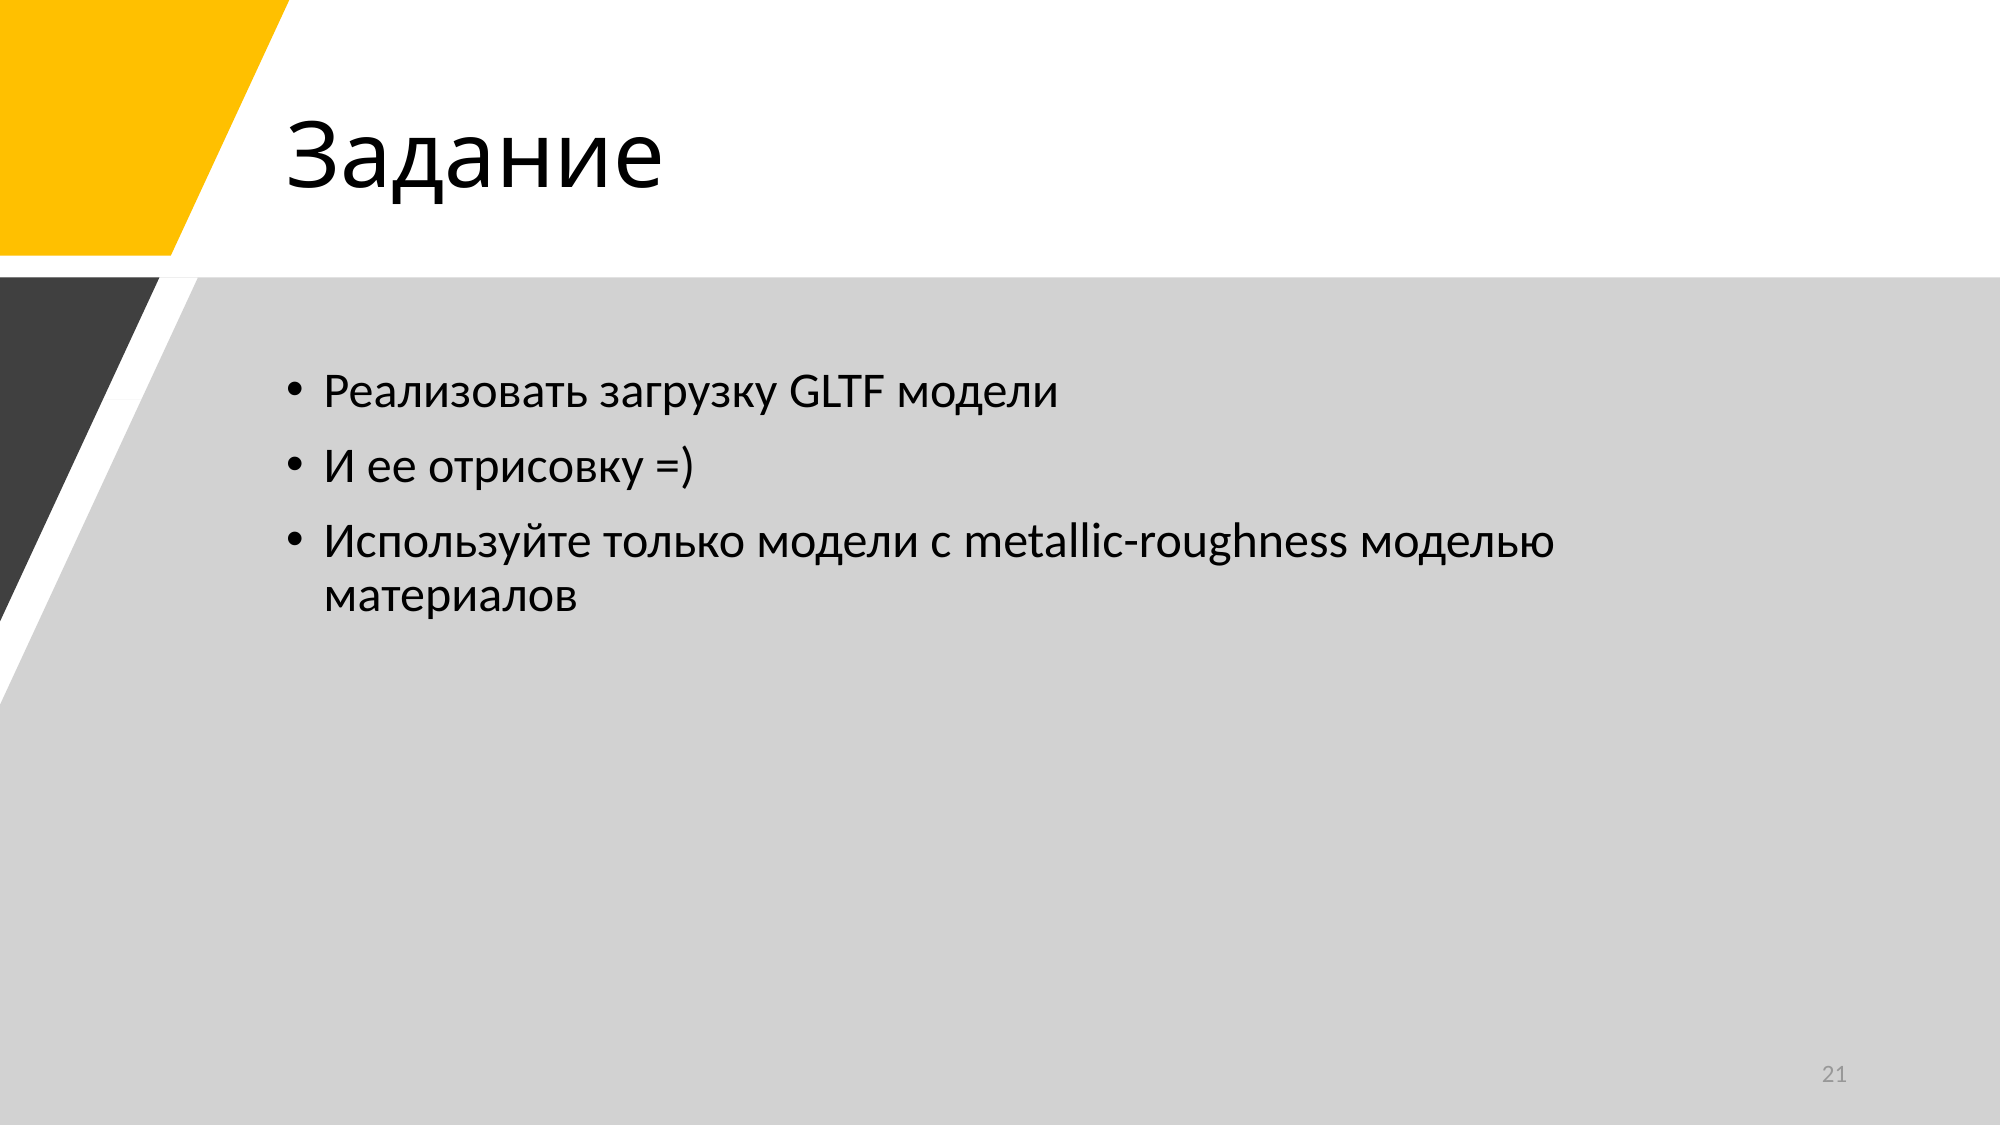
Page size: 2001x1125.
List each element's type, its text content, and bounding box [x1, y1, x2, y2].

text_box [0, 276, 162, 622]
title Задание [271, 60, 1808, 255]
text_box [0, 0, 291, 257]
list Реализовать загрузку GLTF модели И ее отрисовку =) Используйте только модели с metallic-roughness моделью материалов [271, 356, 1808, 1020]
slide_number 21 [1412, 1042, 1863, 1103]
text_box [0, 276, 2000, 1125]
